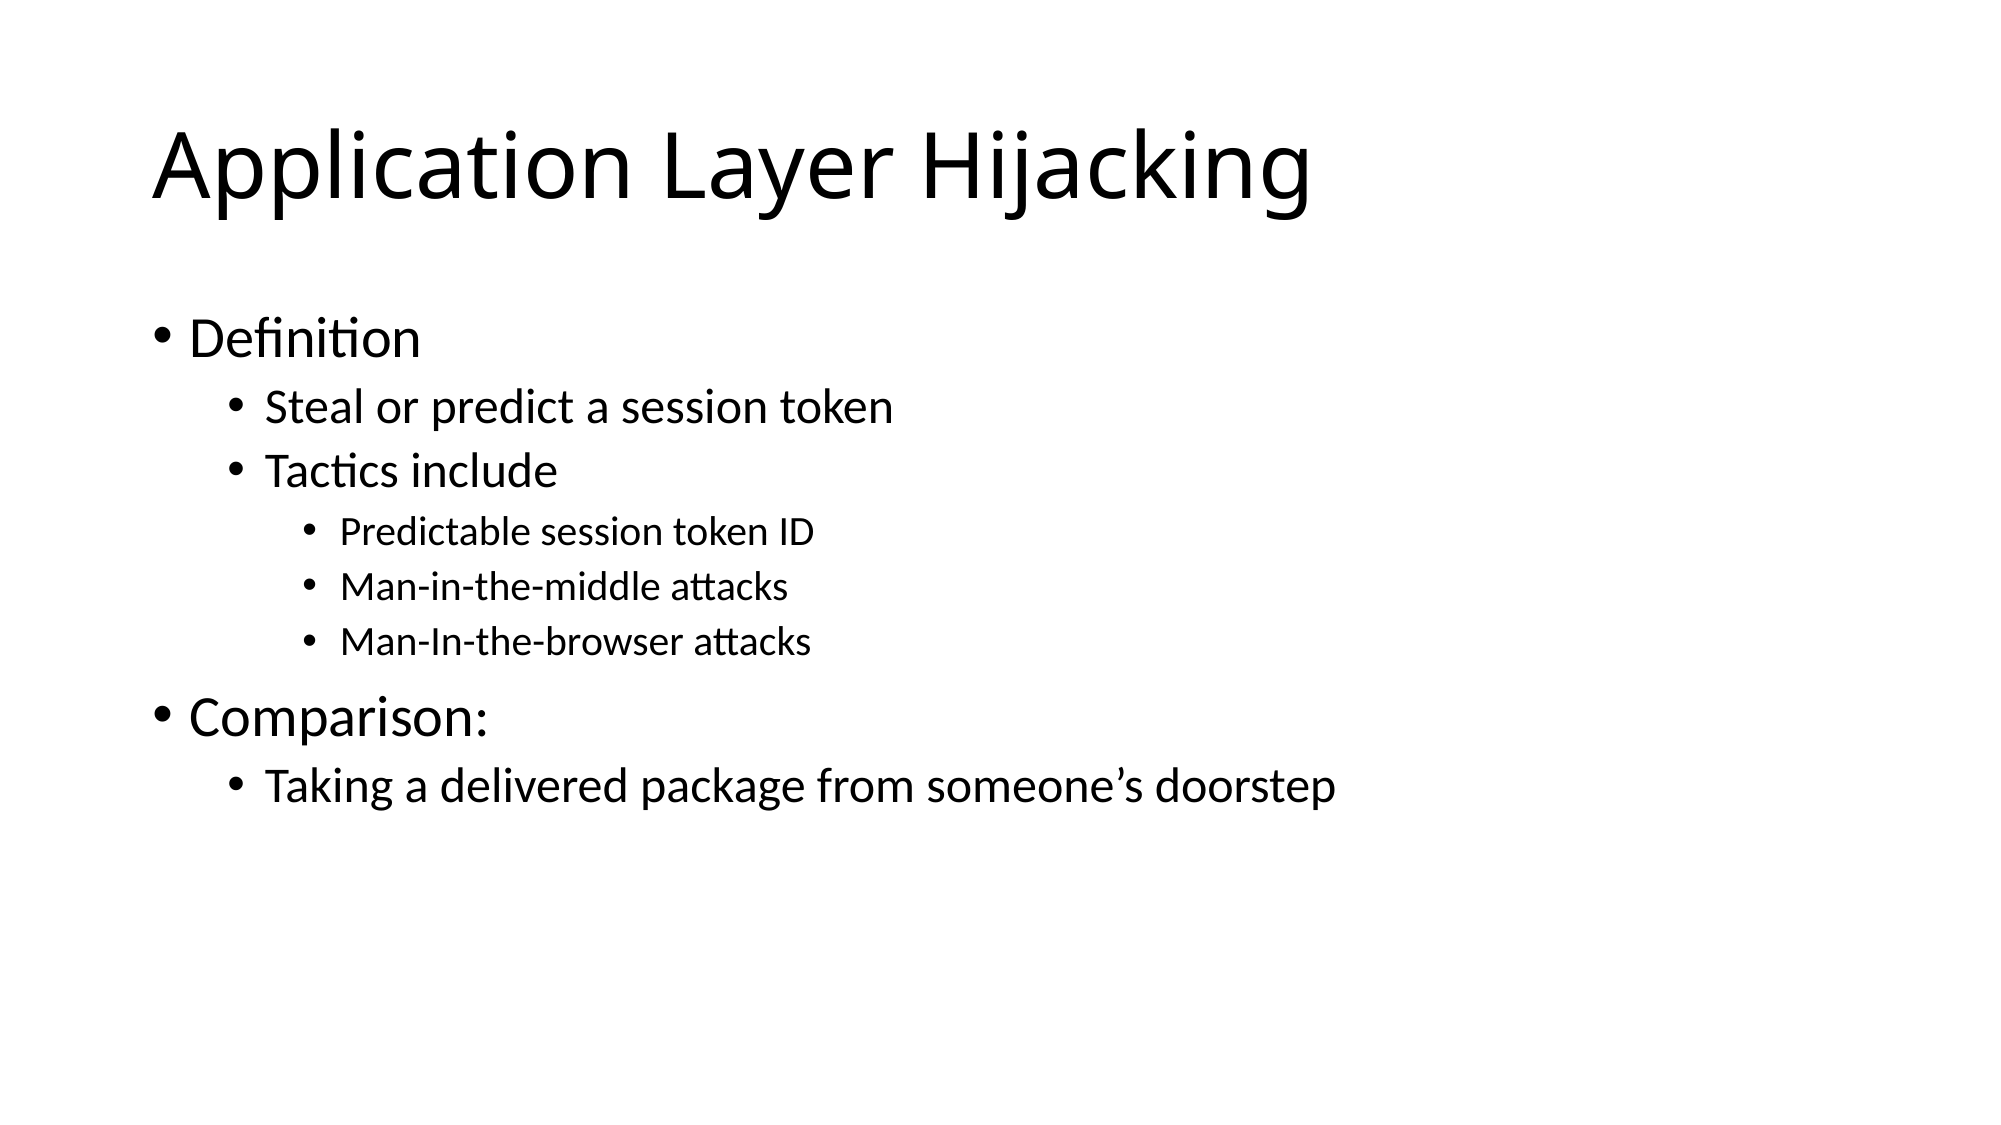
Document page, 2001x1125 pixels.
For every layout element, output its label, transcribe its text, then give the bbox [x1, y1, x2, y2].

title Application Layer Hijacking [137, 59, 1863, 278]
list Definition Steal or predict a session token Tactics include Predictable session token ID Man-in-the-middle attacks Man-In-the-browser attacks Comparison: Taking a delivered package from someone’s doorstep [137, 299, 1863, 1014]
